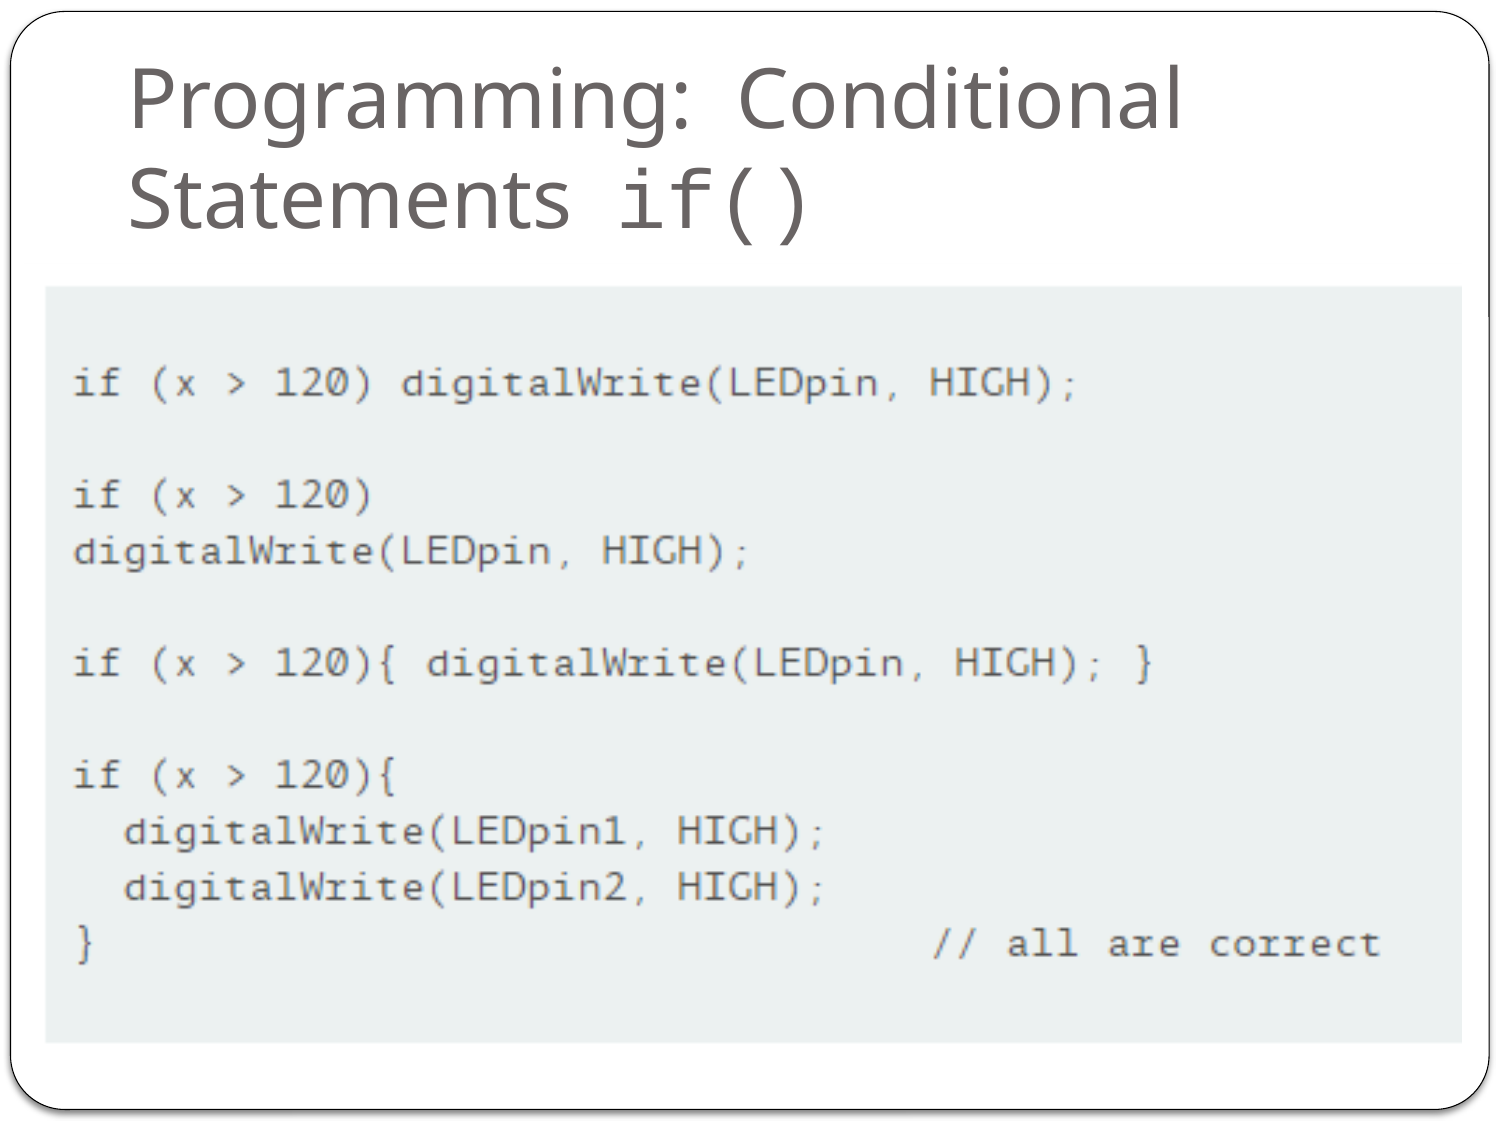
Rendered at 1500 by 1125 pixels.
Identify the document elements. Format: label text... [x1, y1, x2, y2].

picture [24, 262, 1462, 1069]
text_box Programming: Conditional Statements if() [112, 37, 1388, 225]
